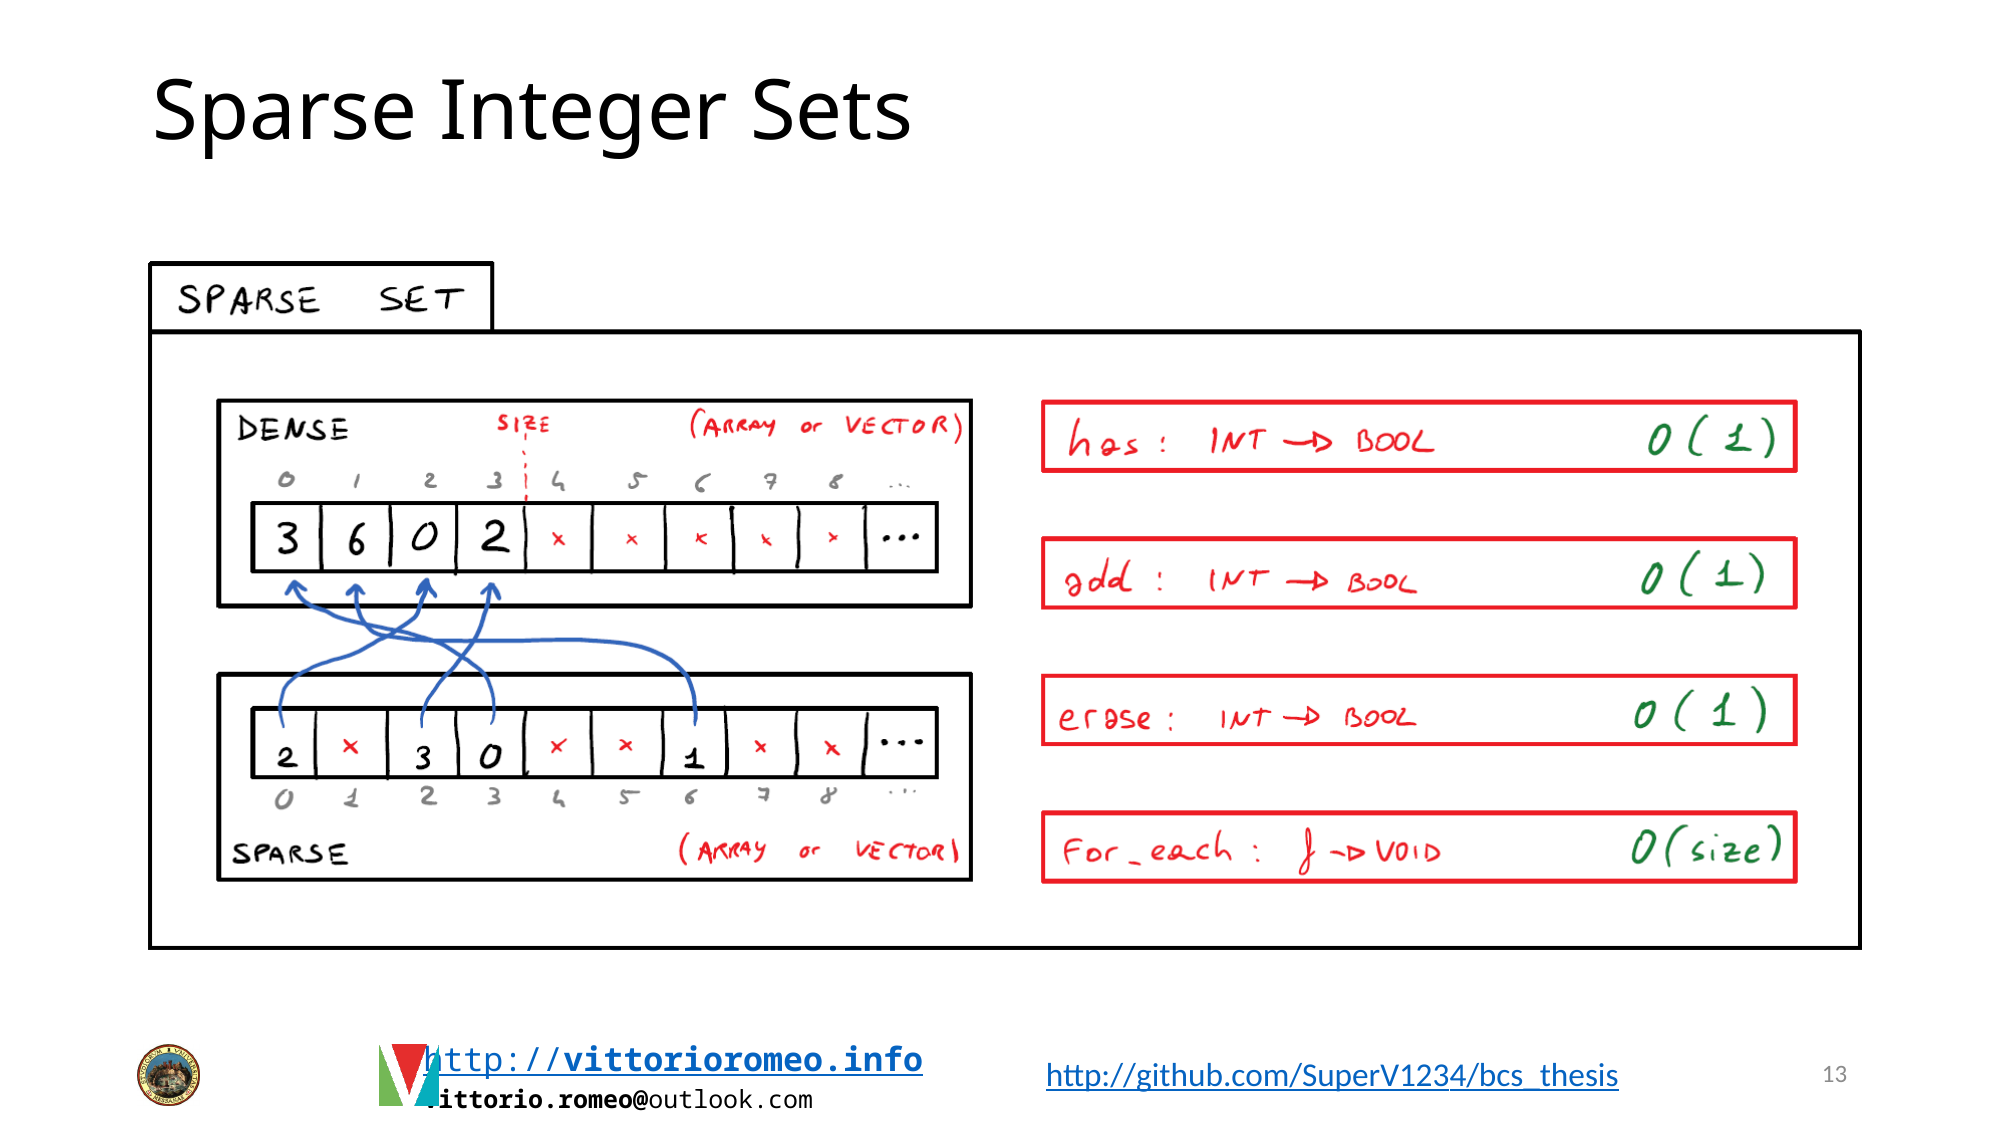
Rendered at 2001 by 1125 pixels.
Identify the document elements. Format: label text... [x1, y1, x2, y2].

picture [379, 1044, 439, 1106]
title Sparse Integer Sets [137, 59, 1863, 166]
picture [137, 1044, 200, 1106]
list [137, 255, 1861, 961]
slide_number 13 [1793, 1042, 1863, 1103]
